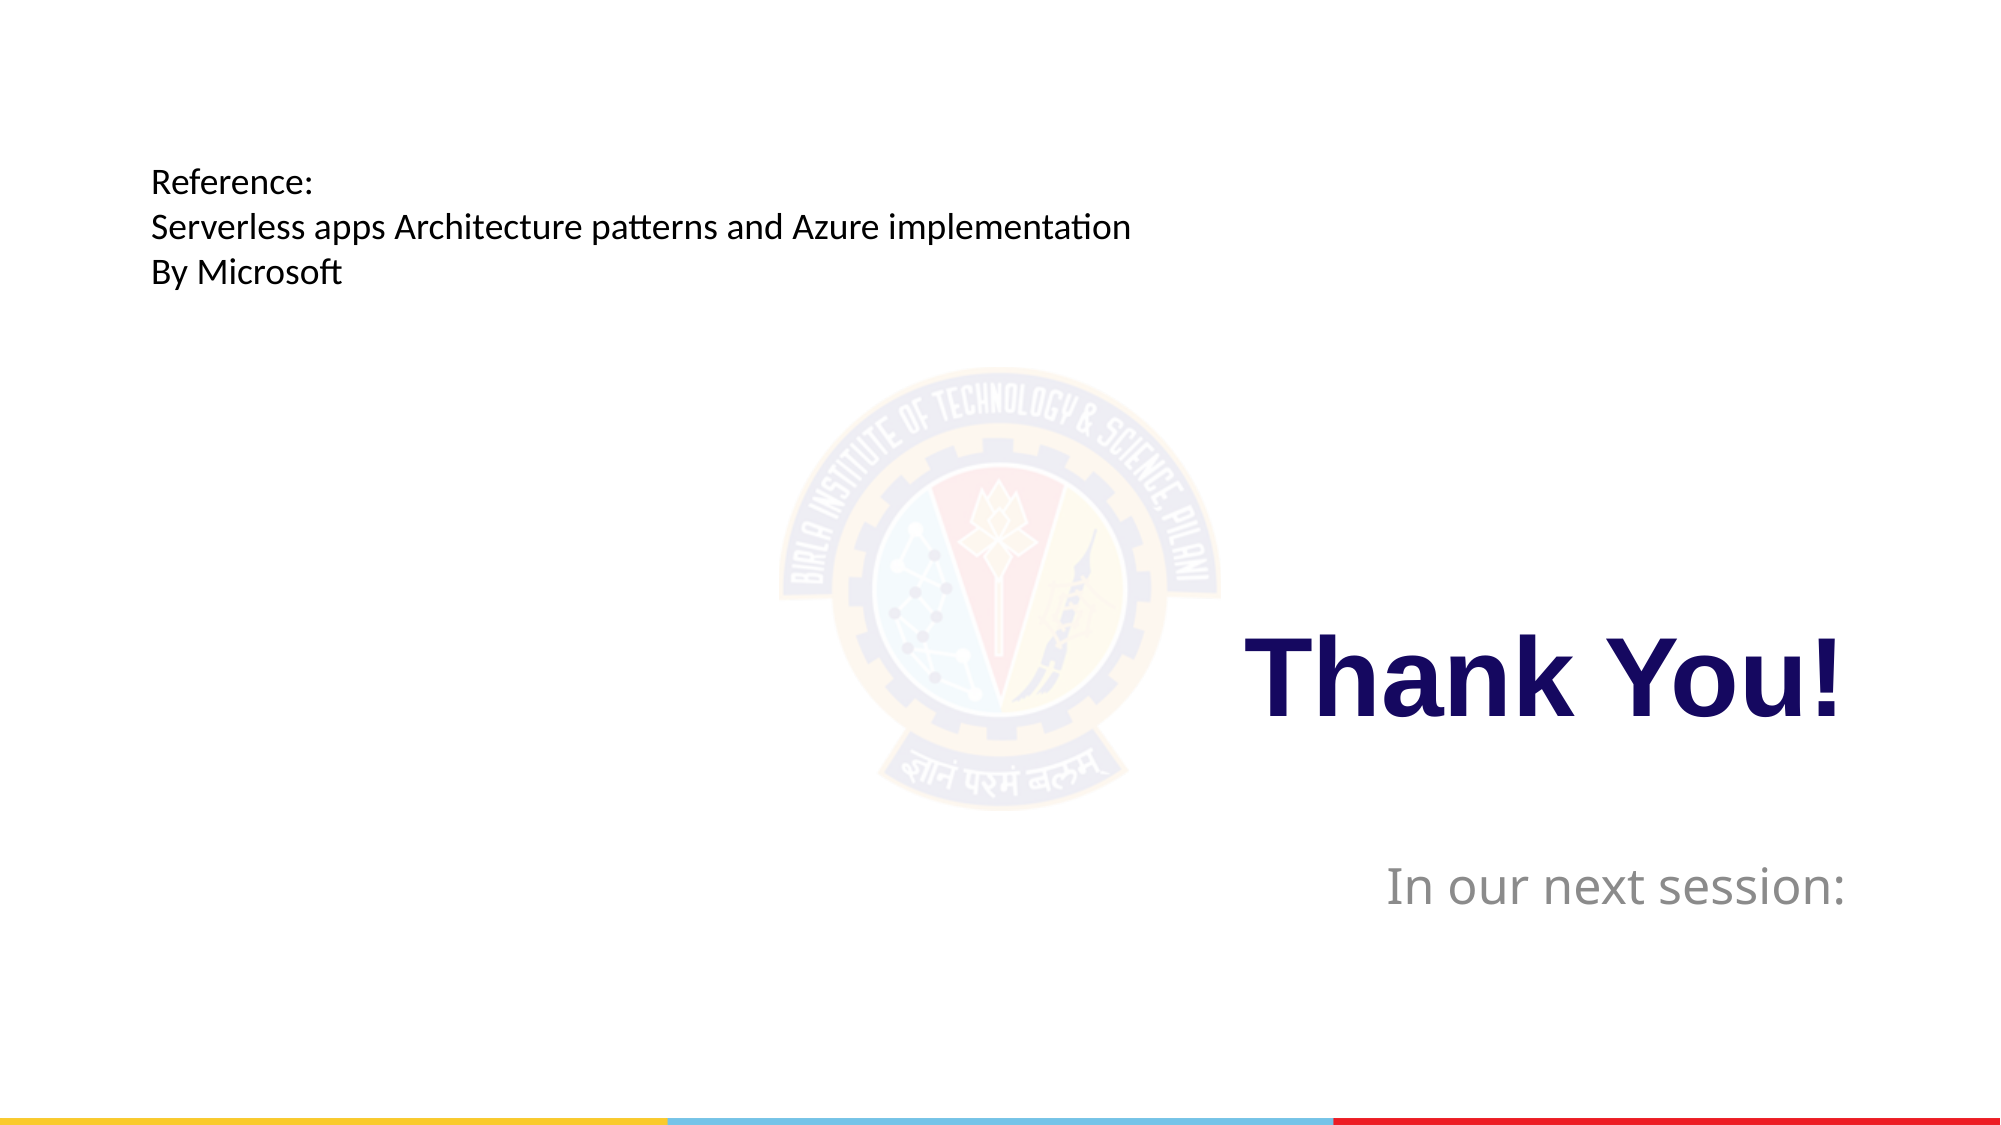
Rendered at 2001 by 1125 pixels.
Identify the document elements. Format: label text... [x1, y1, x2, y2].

list In our next session: [136, 853, 1862, 1100]
picture [0, 1118, 2000, 1125]
title Thank You! [136, 600, 1862, 749]
text_box Reference: Serverless apps Architecture patterns and Azure implementation By Microsoft [136, 149, 1163, 300]
